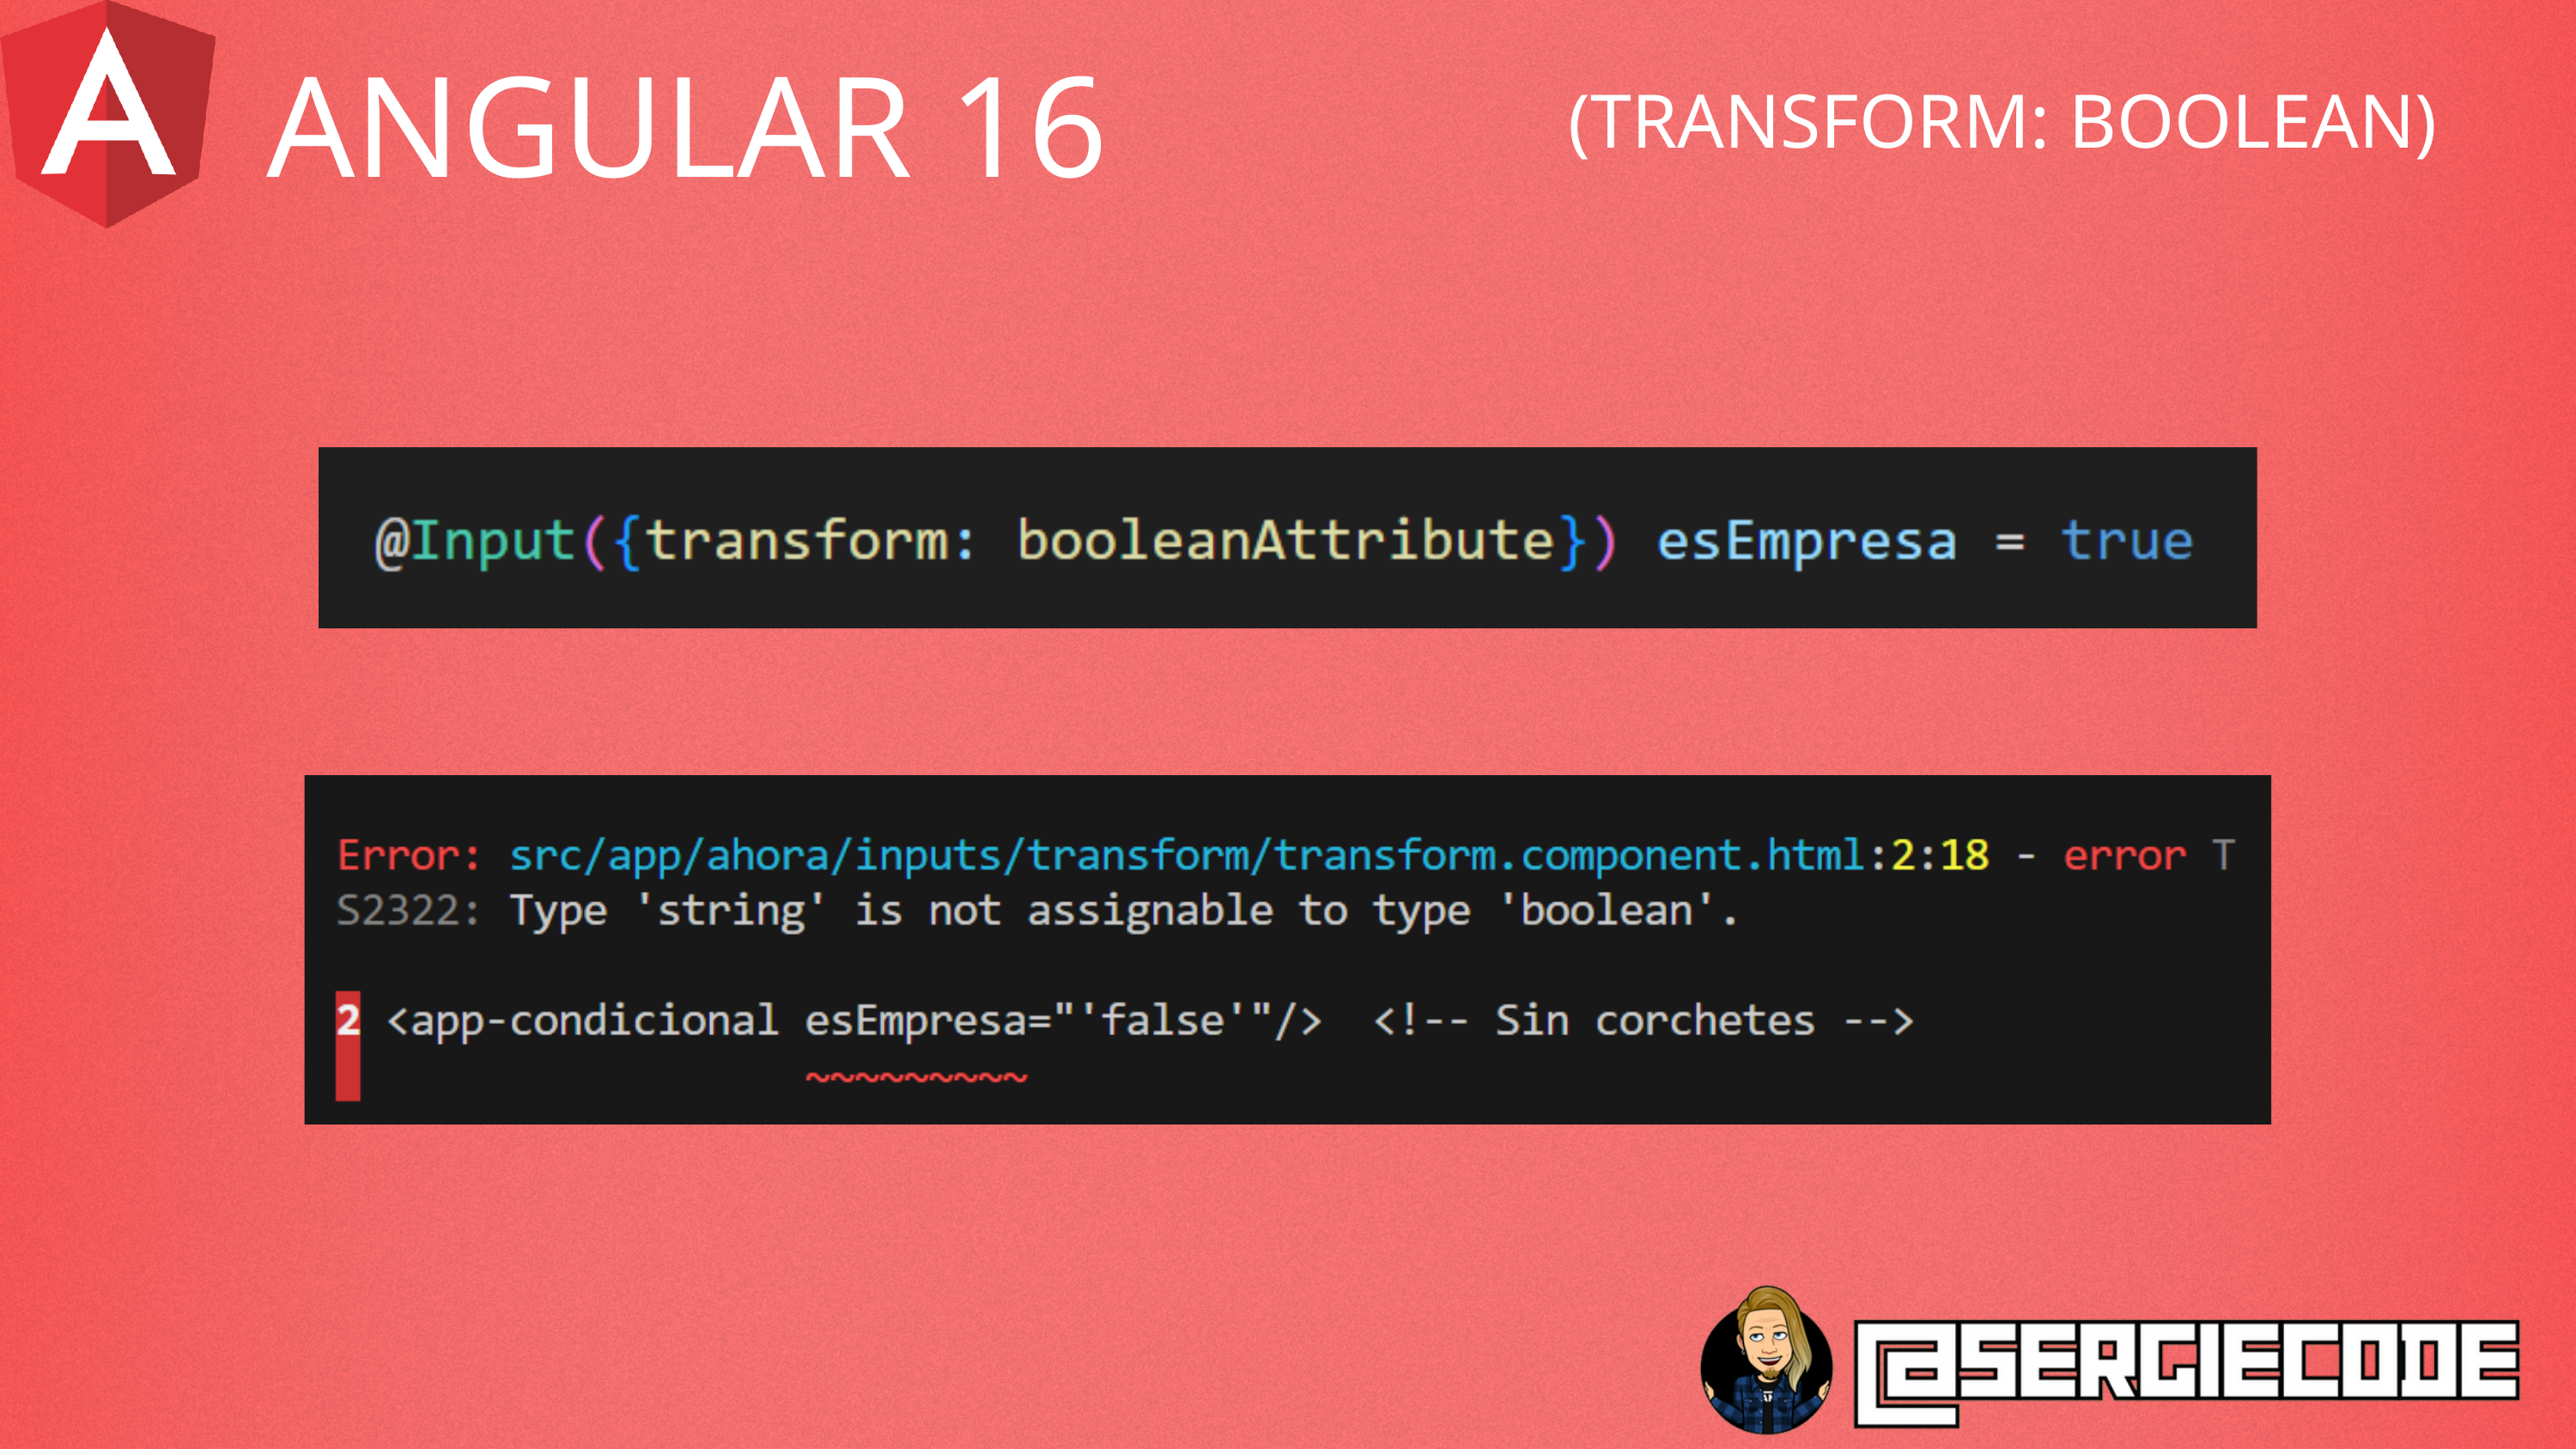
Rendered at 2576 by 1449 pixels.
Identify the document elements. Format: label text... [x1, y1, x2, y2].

text_box [1620, 1271, 2576, 1449]
text_box (TRANSFORM: BOOLEAN) [1518, 58, 2488, 163]
text_box [319, 447, 2257, 628]
text_box [0, 0, 216, 228]
text_box ANGULAR 16 [215, 9, 1160, 205]
text_box [0, 0, 2576, 1449]
text_box [304, 775, 2272, 1125]
